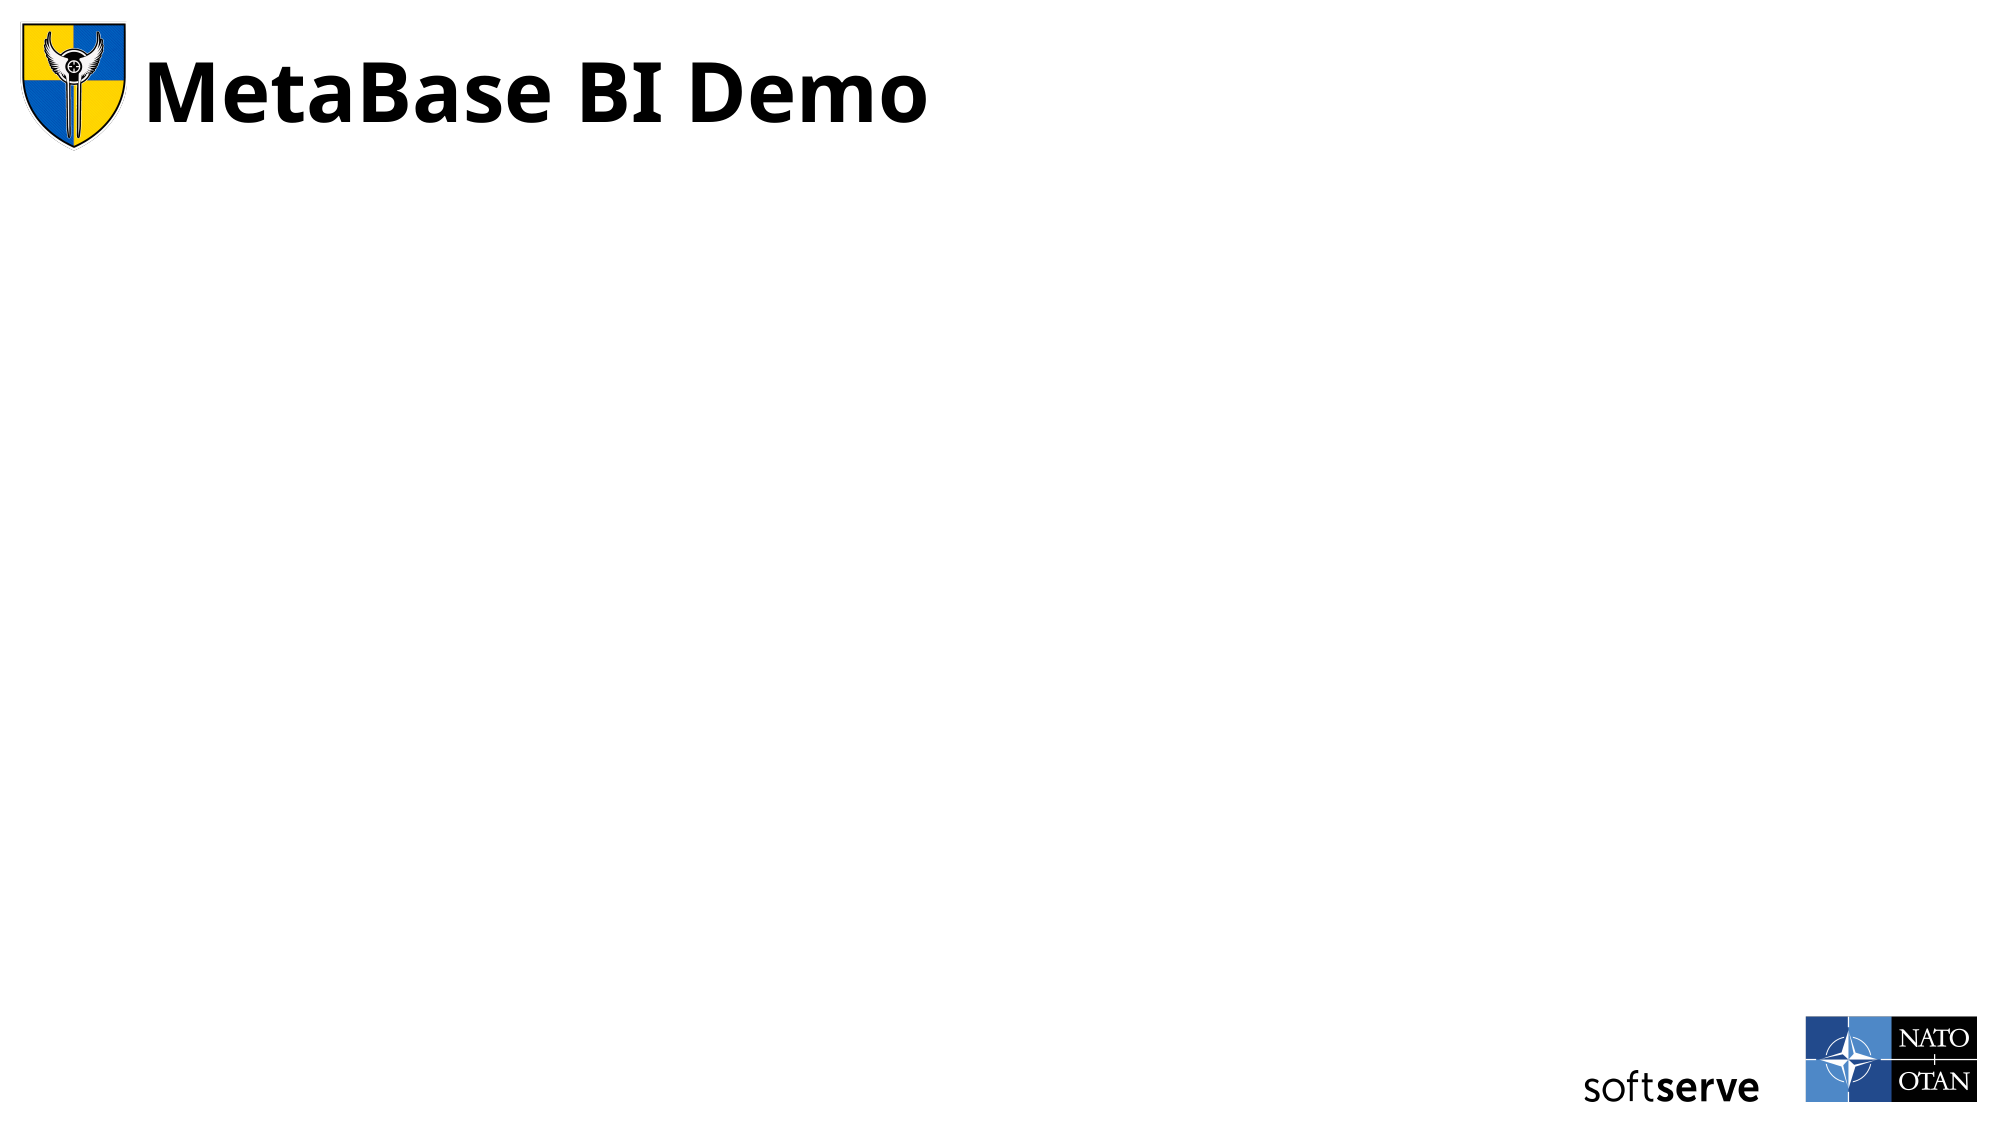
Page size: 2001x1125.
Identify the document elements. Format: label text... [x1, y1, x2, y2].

picture [14, 16, 127, 154]
title MetaBase BI Demo [128, 43, 1892, 127]
picture [1805, 1016, 1977, 1102]
picture [1584, 1070, 1759, 1102]
